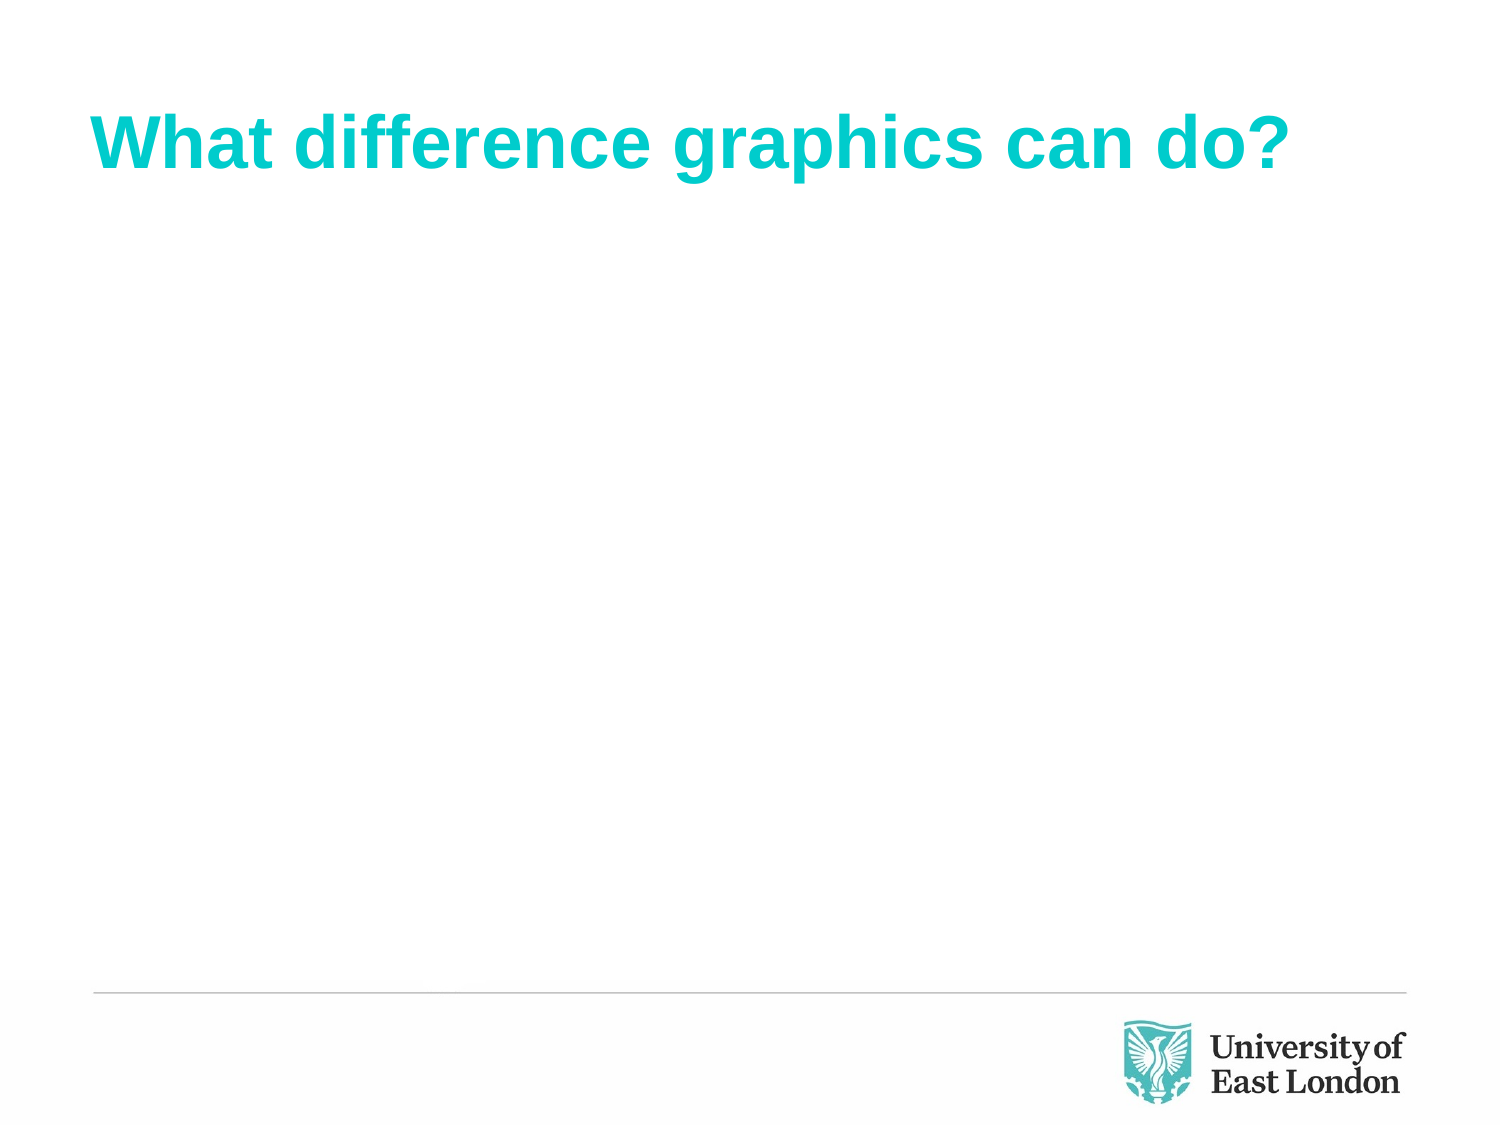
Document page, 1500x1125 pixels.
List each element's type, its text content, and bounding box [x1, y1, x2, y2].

picture [0, 980, 1500, 1125]
title What difference graphics can do? [75, 45, 1425, 233]
